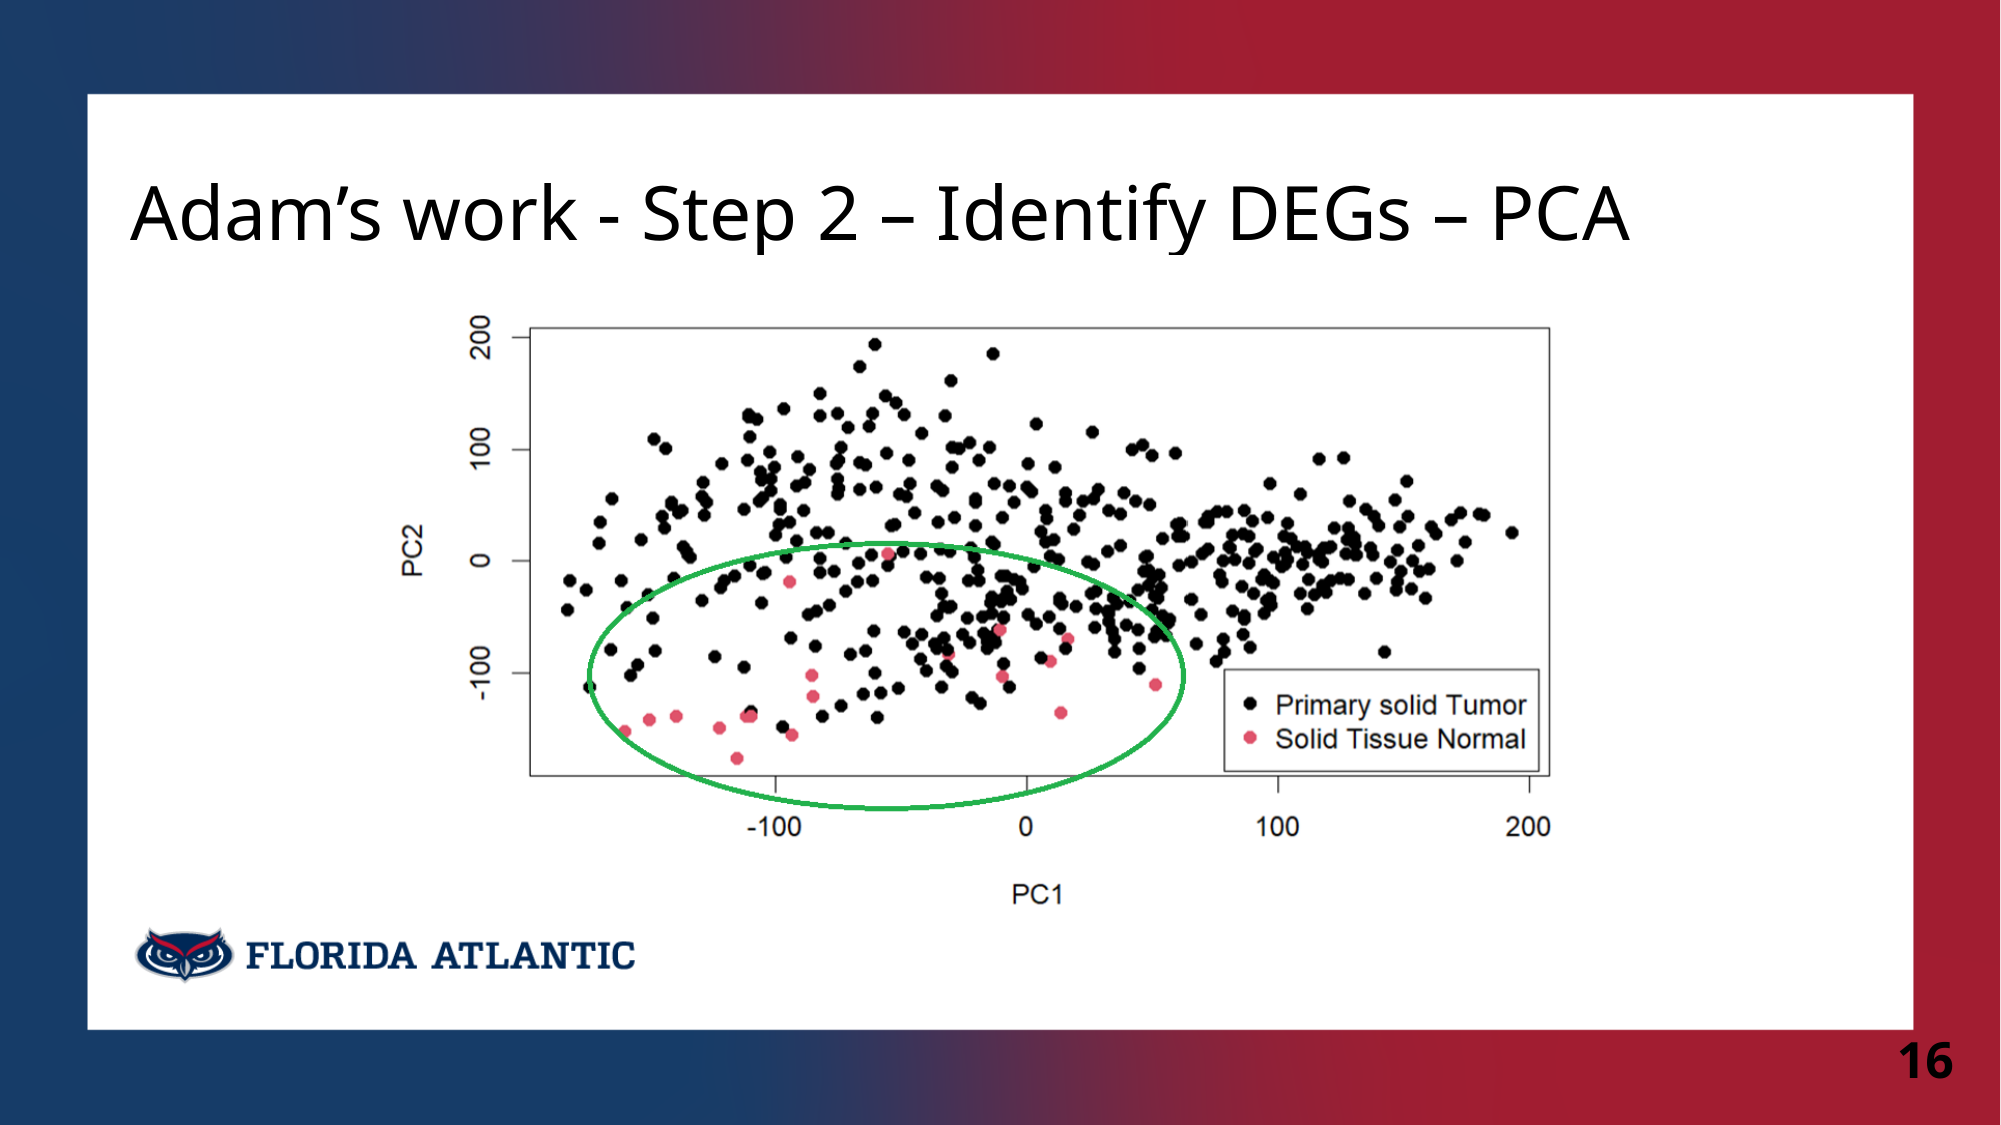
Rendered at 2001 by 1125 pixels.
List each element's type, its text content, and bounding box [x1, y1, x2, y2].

picture [0, 0, 2001, 1125]
title Adam’s work - Step 2 – Identify DEGs – PCA [115, 148, 1925, 285]
slide_number 16 [1881, 1032, 2000, 1093]
